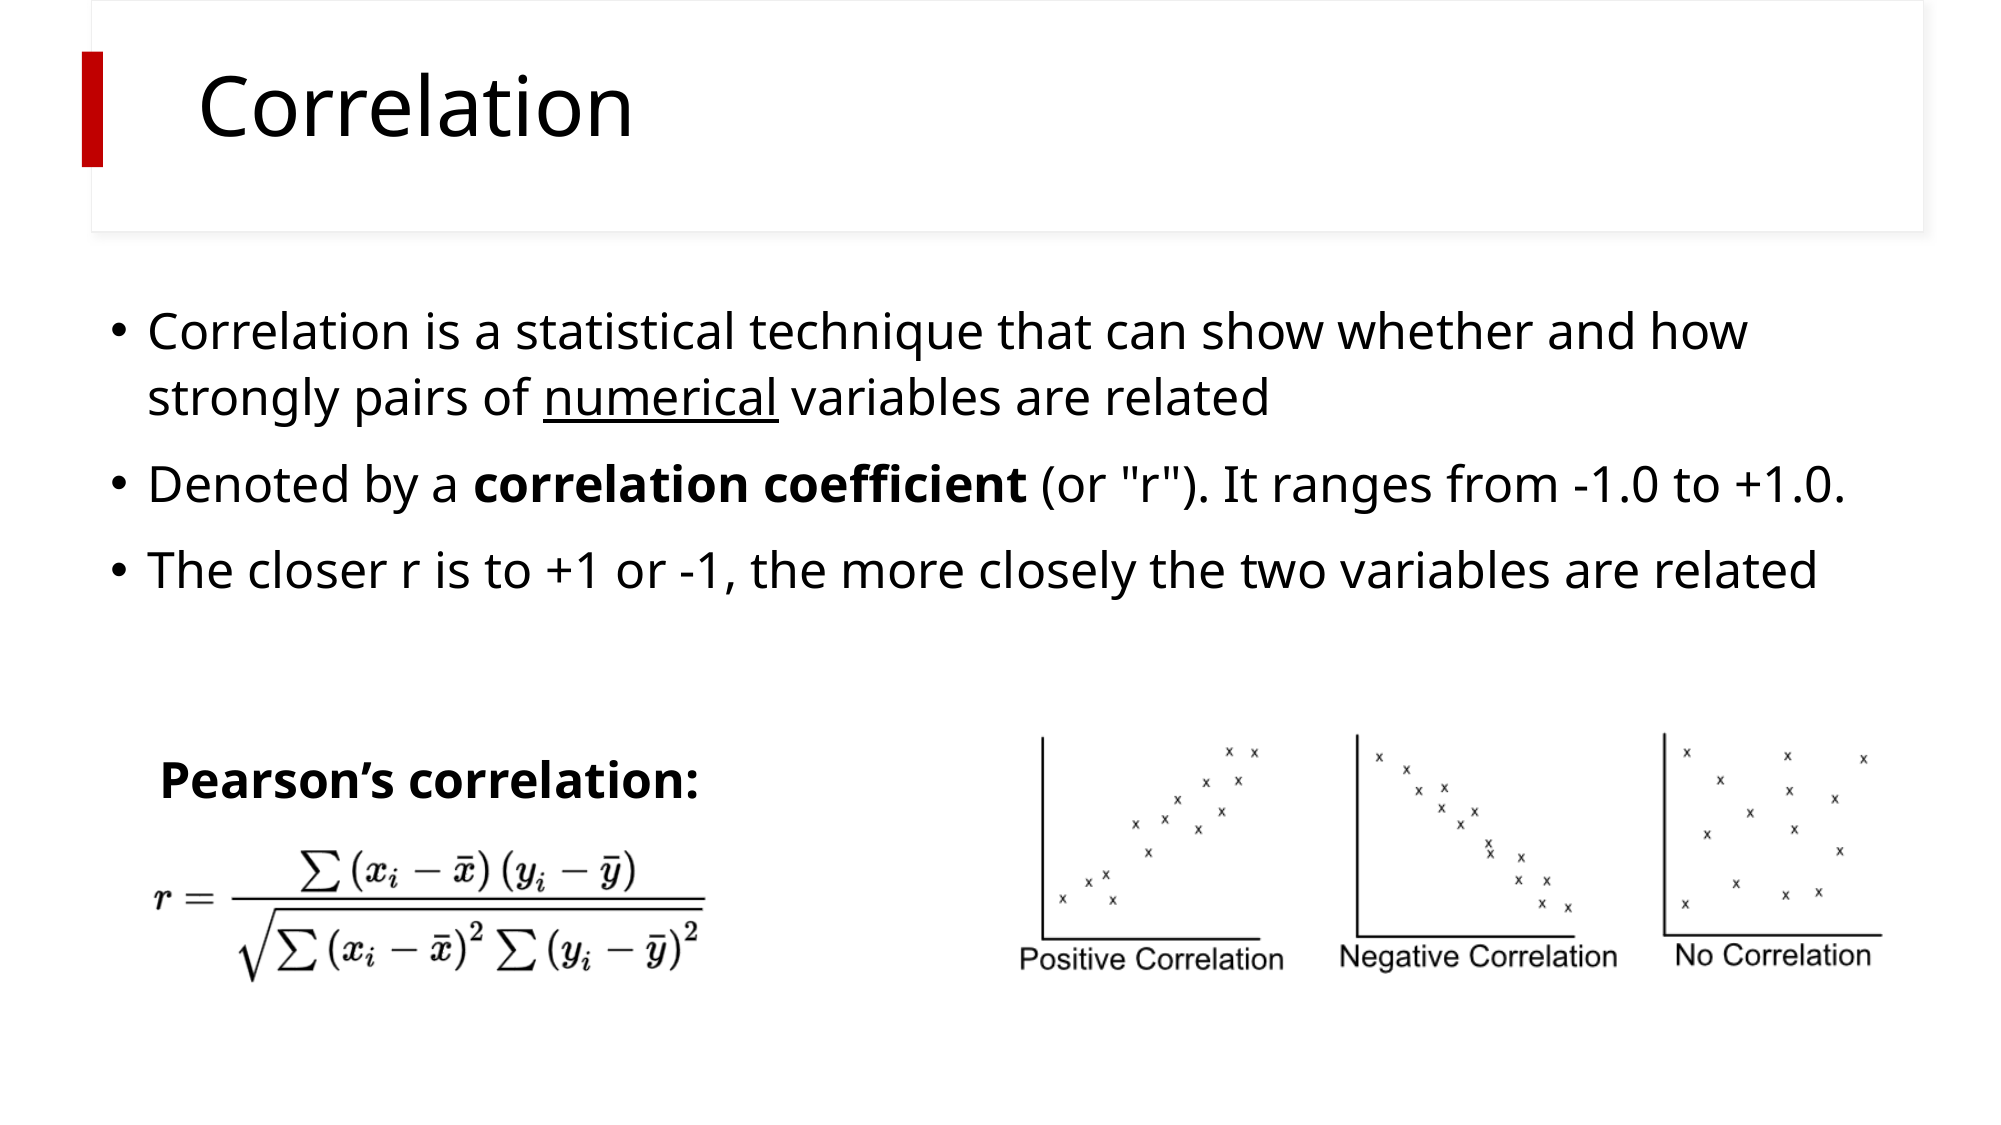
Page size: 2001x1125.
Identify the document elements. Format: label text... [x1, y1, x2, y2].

list Correlation is a statistical technique that can show whether and how strongly pairs of numerical variables are related Denoted by a correlation coefficient (or "r"). It ranges from -1.0 to +1.0. The closer r is to +1 or -1, the more closely the two variables are related [95, 285, 1905, 426]
text_box Pearson’s correlation: [144, 747, 906, 829]
picture [146, 828, 720, 1008]
picture [1016, 727, 1884, 974]
title Correlation [183, 12, 1851, 207]
